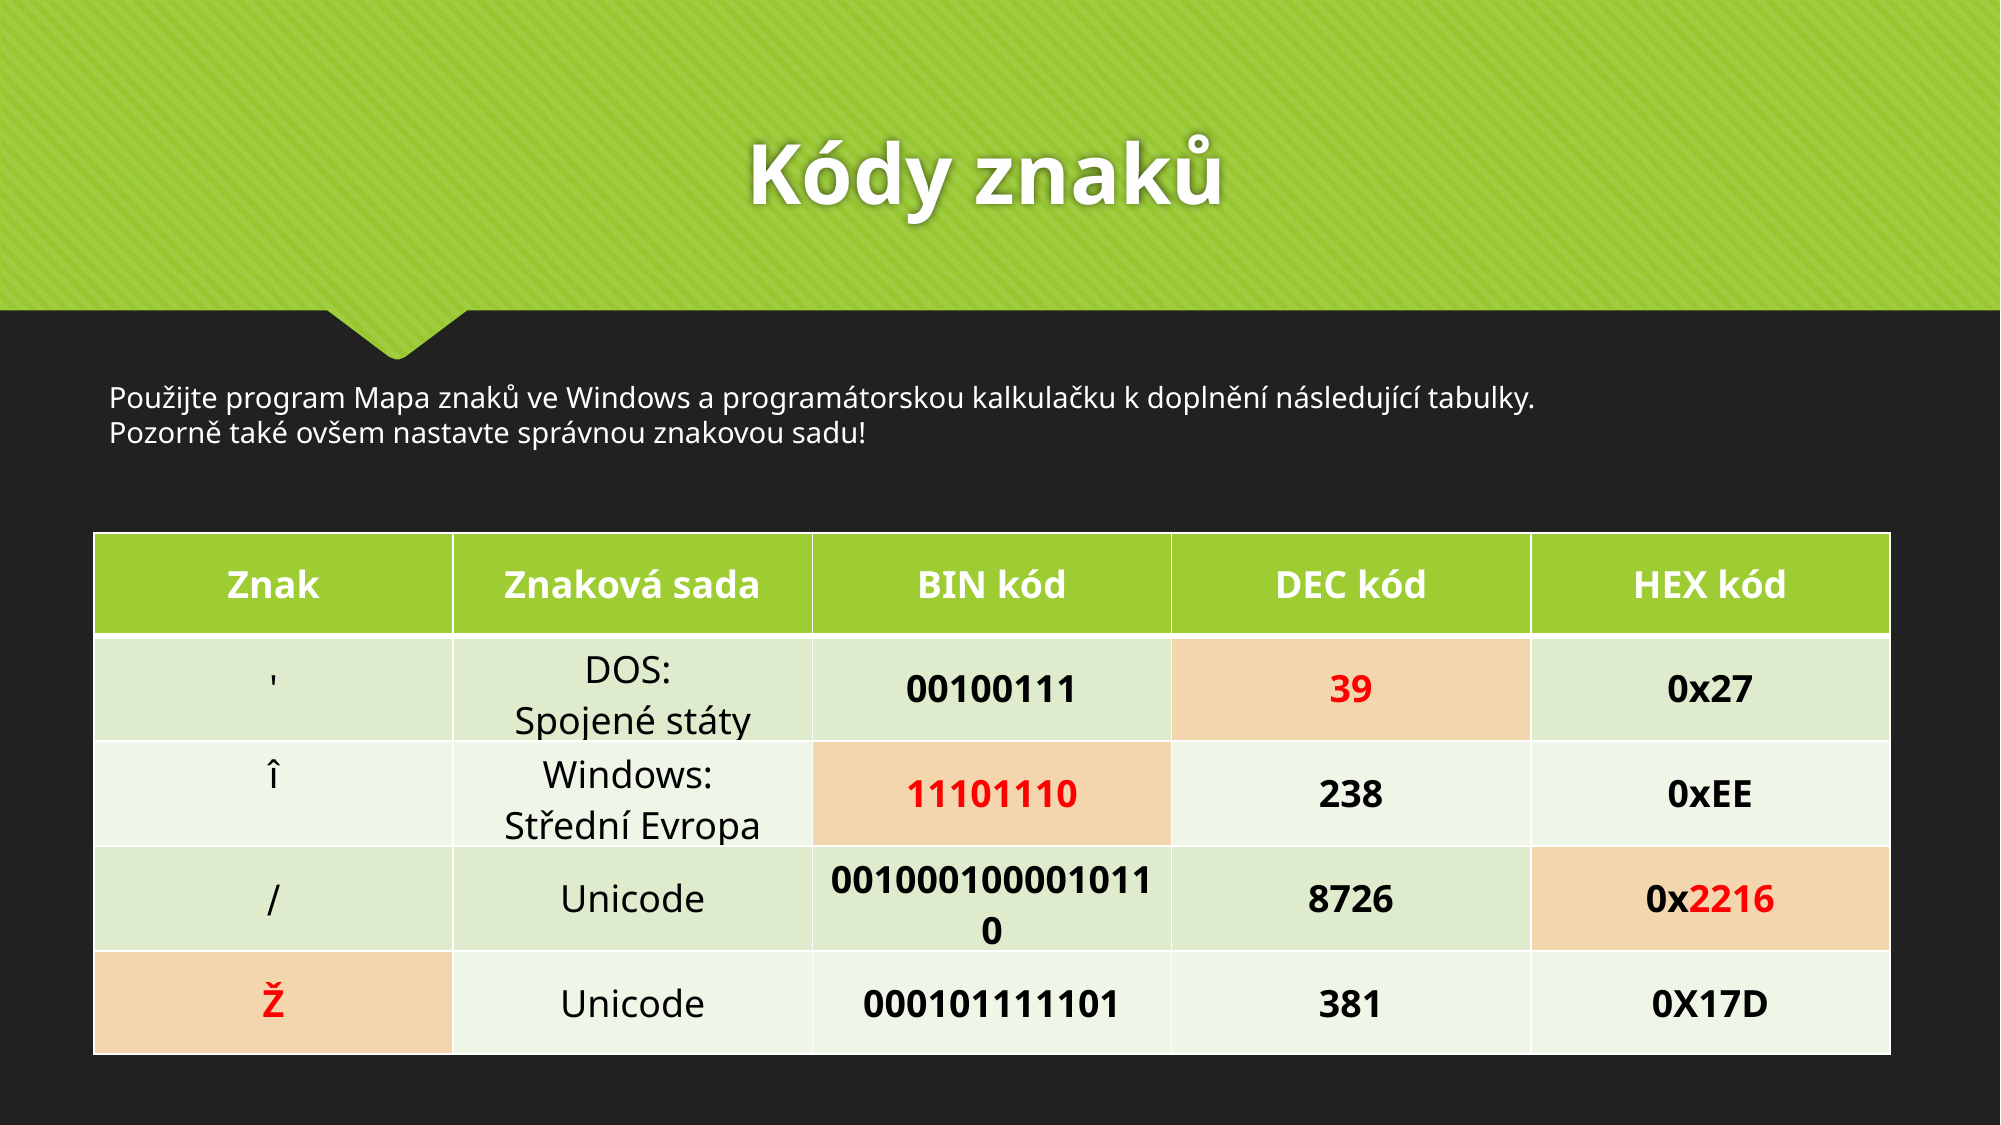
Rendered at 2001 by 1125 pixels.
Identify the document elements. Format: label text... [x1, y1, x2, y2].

table_cell 0xEE [1532, 742, 1889, 845]
table_cell 238 [1172, 742, 1530, 845]
table_cell 00100111 [813, 639, 1171, 740]
table_header HEX kód [1532, 534, 1889, 633]
table_cell 0x2216 [1532, 847, 1889, 950]
table_header Znak [95, 534, 452, 633]
text_box Použijte program Mapa znaků ve Windows a programátorskou kalkulačku k doplnění následující tabulky. Pozorně také ovšem nastavte správnou znakovou sadu! [94, 372, 1852, 457]
table_cell 000101111101 [813, 952, 1171, 1053]
table_header Znaková sada [454, 534, 812, 633]
table_cell DOS: Spojené státy [454, 639, 812, 740]
table_cell Windows: Střední Evropa [454, 742, 812, 845]
title Kódy znaků [38, 69, 1936, 229]
table_cell Unicode [454, 847, 812, 950]
table_cell 381 [1172, 952, 1530, 1053]
table_cell 0X17D [1532, 952, 1889, 1053]
table_cell Ž [95, 952, 452, 1053]
table_cell ' [95, 639, 452, 740]
table_cell Unicode [454, 952, 812, 1053]
table_header BIN kód [813, 534, 1171, 633]
table_cell 0x27 [1532, 639, 1889, 740]
table_cell ∕ [95, 847, 452, 950]
table_cell 11101110 [813, 742, 1171, 845]
table_cell î [95, 742, 452, 845]
table_cell 0010001000010110 [813, 847, 1171, 950]
table_cell 39 [1172, 639, 1530, 740]
table_header DEC kód [1172, 534, 1530, 633]
table_cell 8726 [1172, 847, 1530, 950]
